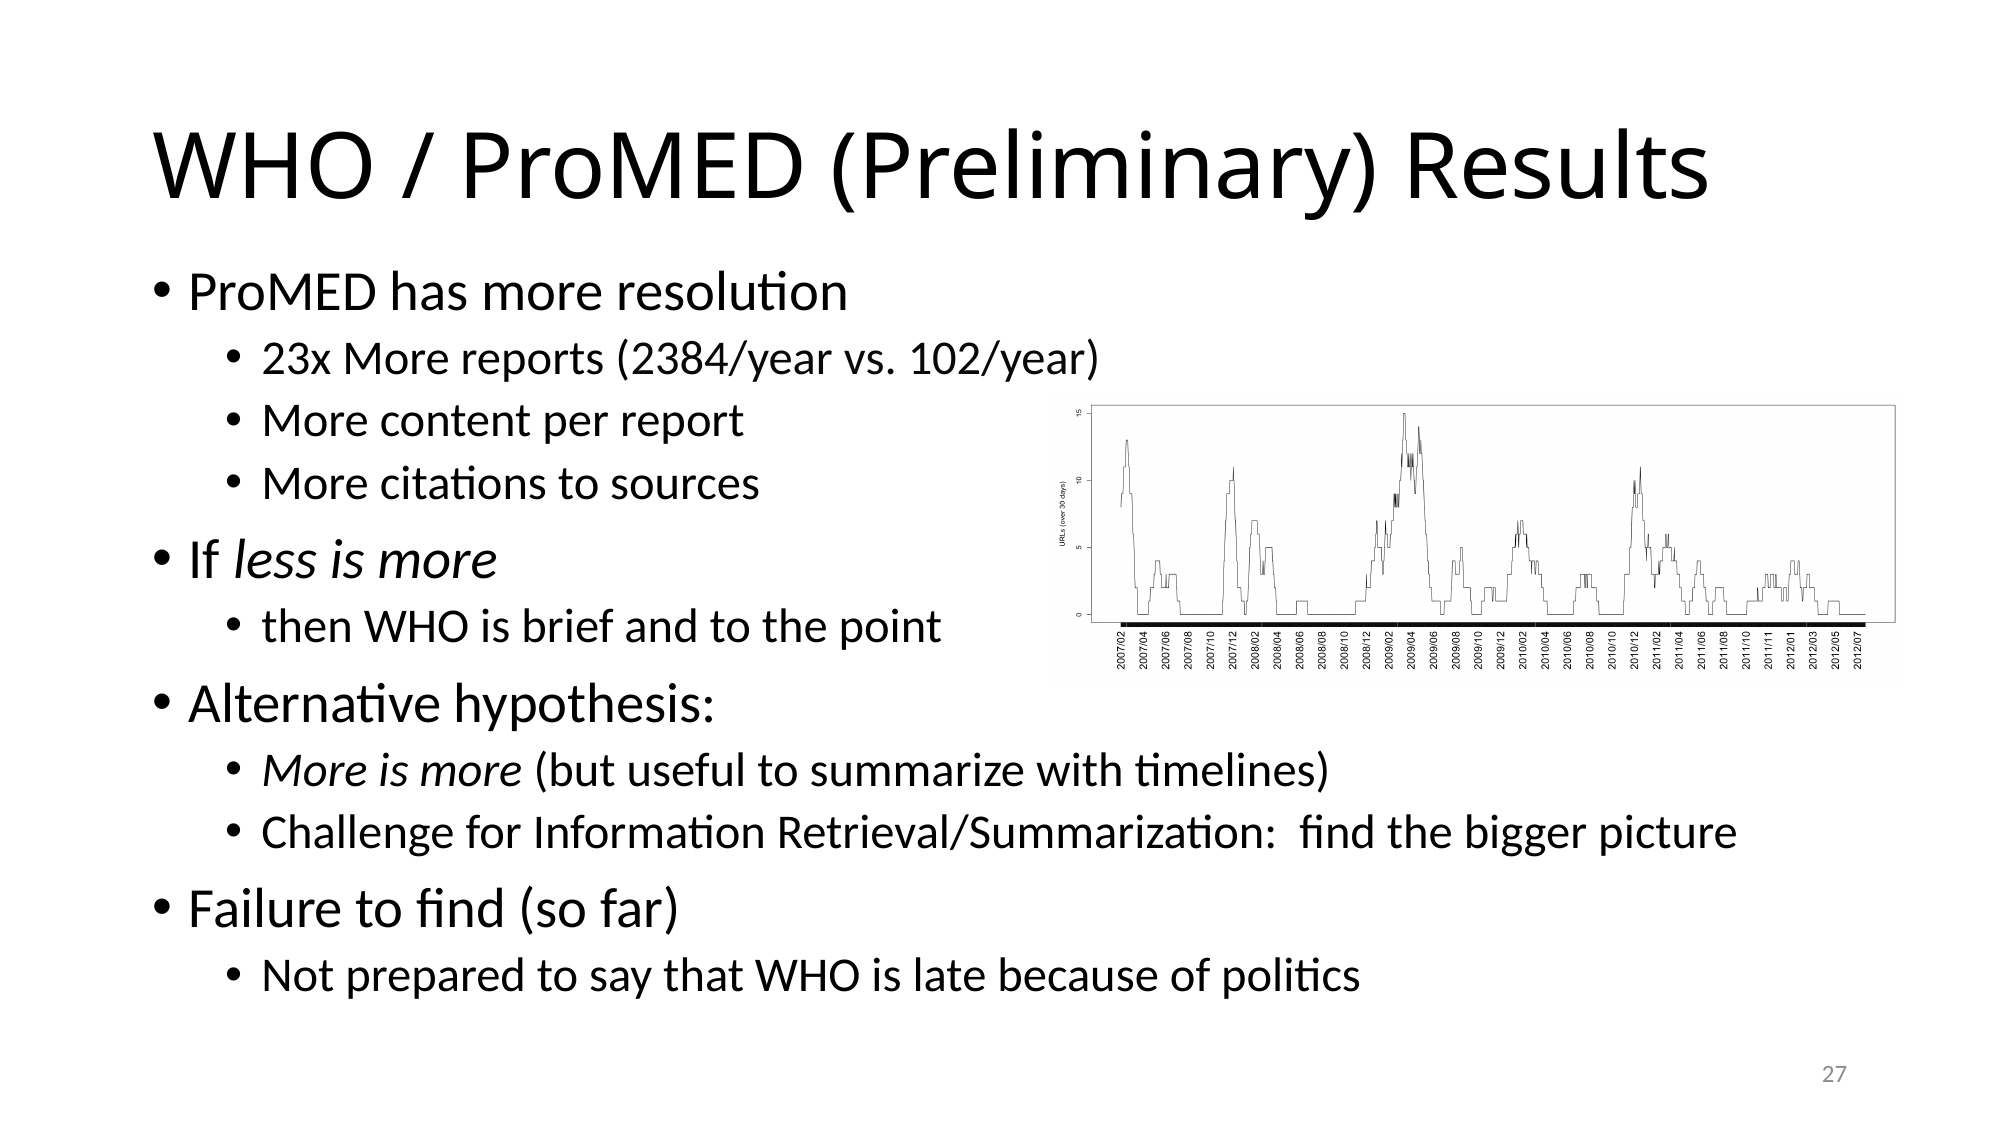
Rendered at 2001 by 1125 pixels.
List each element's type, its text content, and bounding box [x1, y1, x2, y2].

title WHO / ProMED (Preliminary) Results [137, 59, 1863, 254]
slide_number 27 [1412, 1042, 1863, 1103]
list ProMED has more resolution 23x More reports (2384/year vs. 102/year) More content per report More citations to sources If less is more then WHO is brief and to the point Alternative hypothesis: More is more (but useful to summarize with timelines) Challenge for Information Retrieval/Summarization: find the bigger picture Failure to find (so far) Not prepared to say that WHO is late because of politics [137, 254, 1863, 1014]
picture [1051, 393, 1905, 692]
